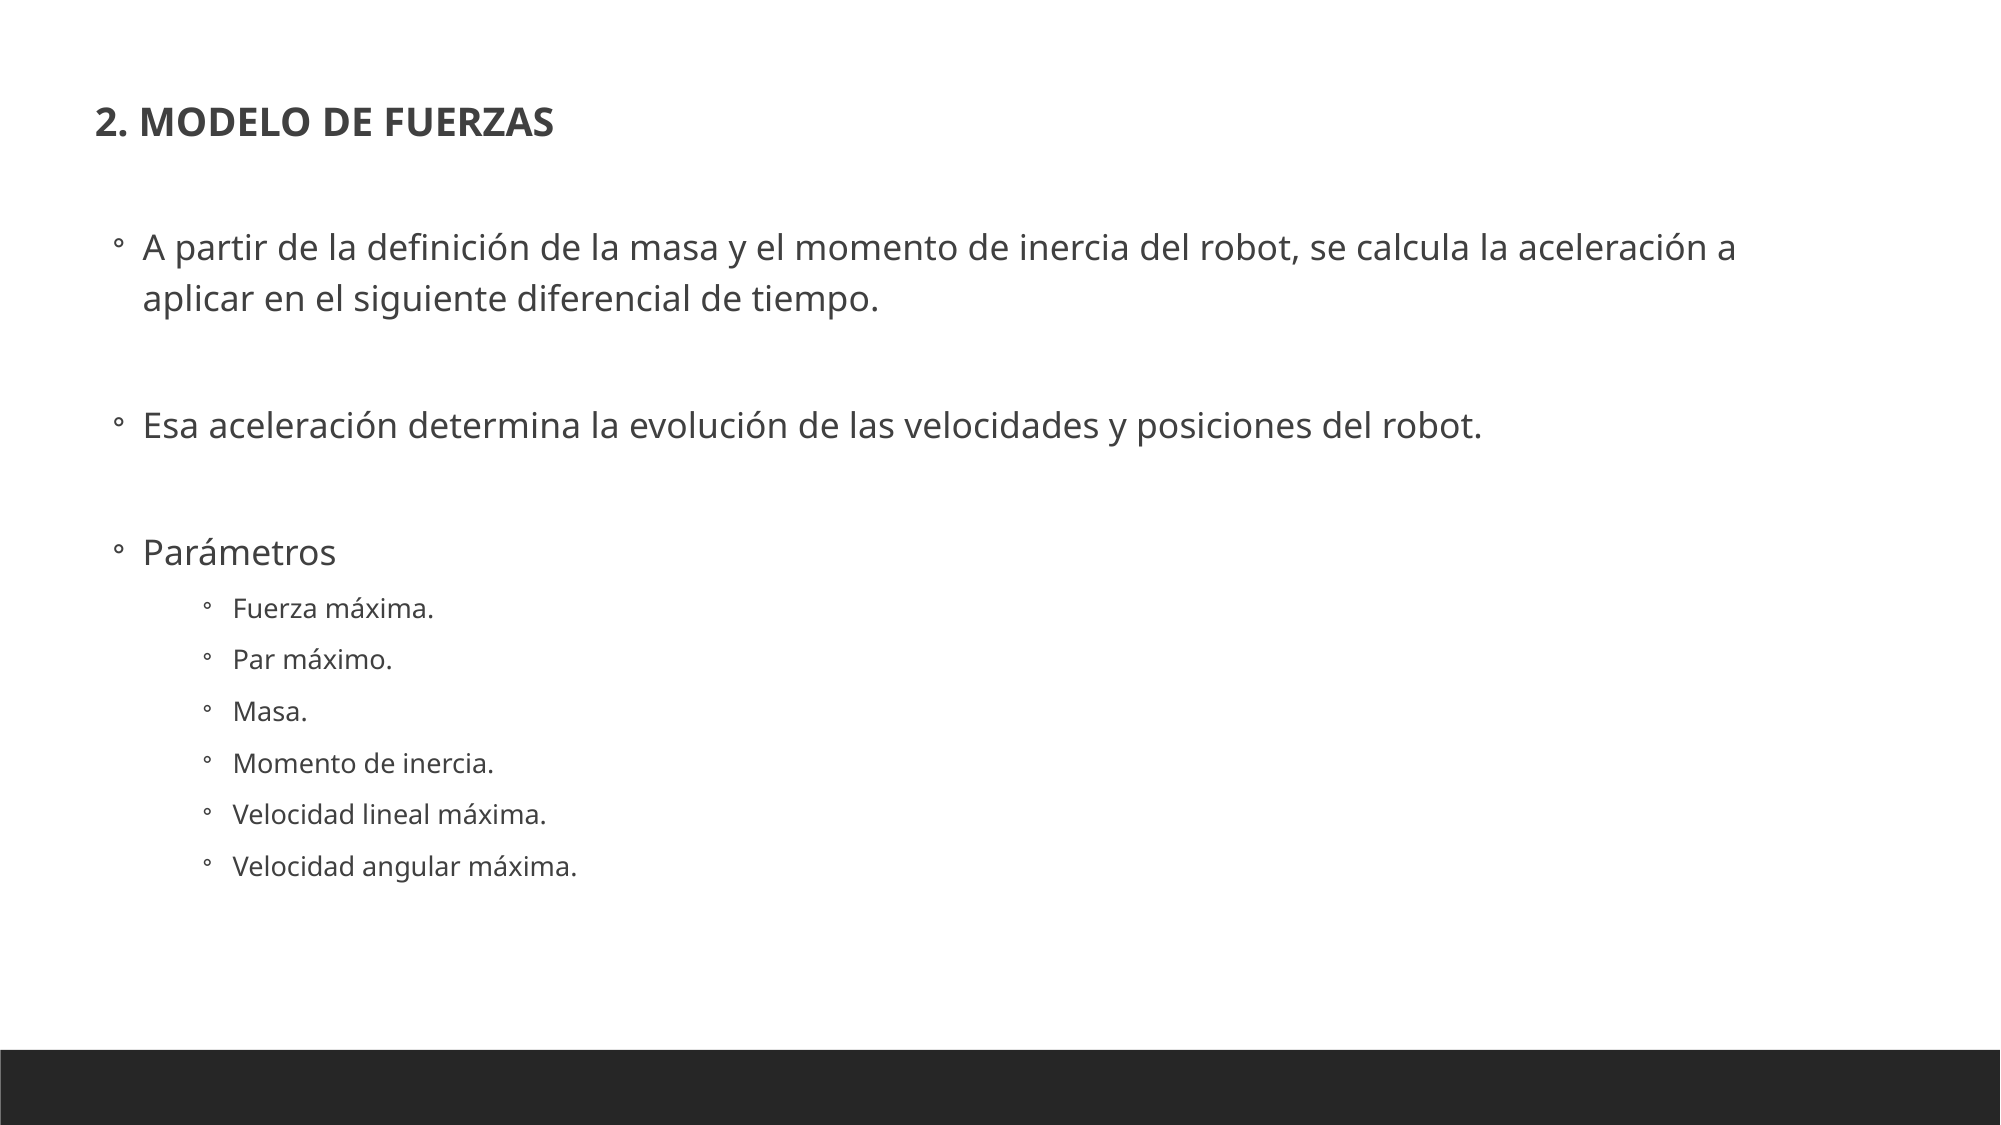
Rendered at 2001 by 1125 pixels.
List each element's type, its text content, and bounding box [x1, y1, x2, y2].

text_box 2. MODELO DE FUERZAS A partir de la definición de la masa y el momento de inercia del robot, se calcula la aceleración a aplicar en el siguiente diferencial de tiempo. Esa aceleración determina la evolución de las velocidades y posiciones del robot. Parámetros Fuerza máxima. Par máximo. Masa. Momento de inercia. Velocidad lineal máxima. Velocidad angular máxima. [65, 79, 1830, 963]
